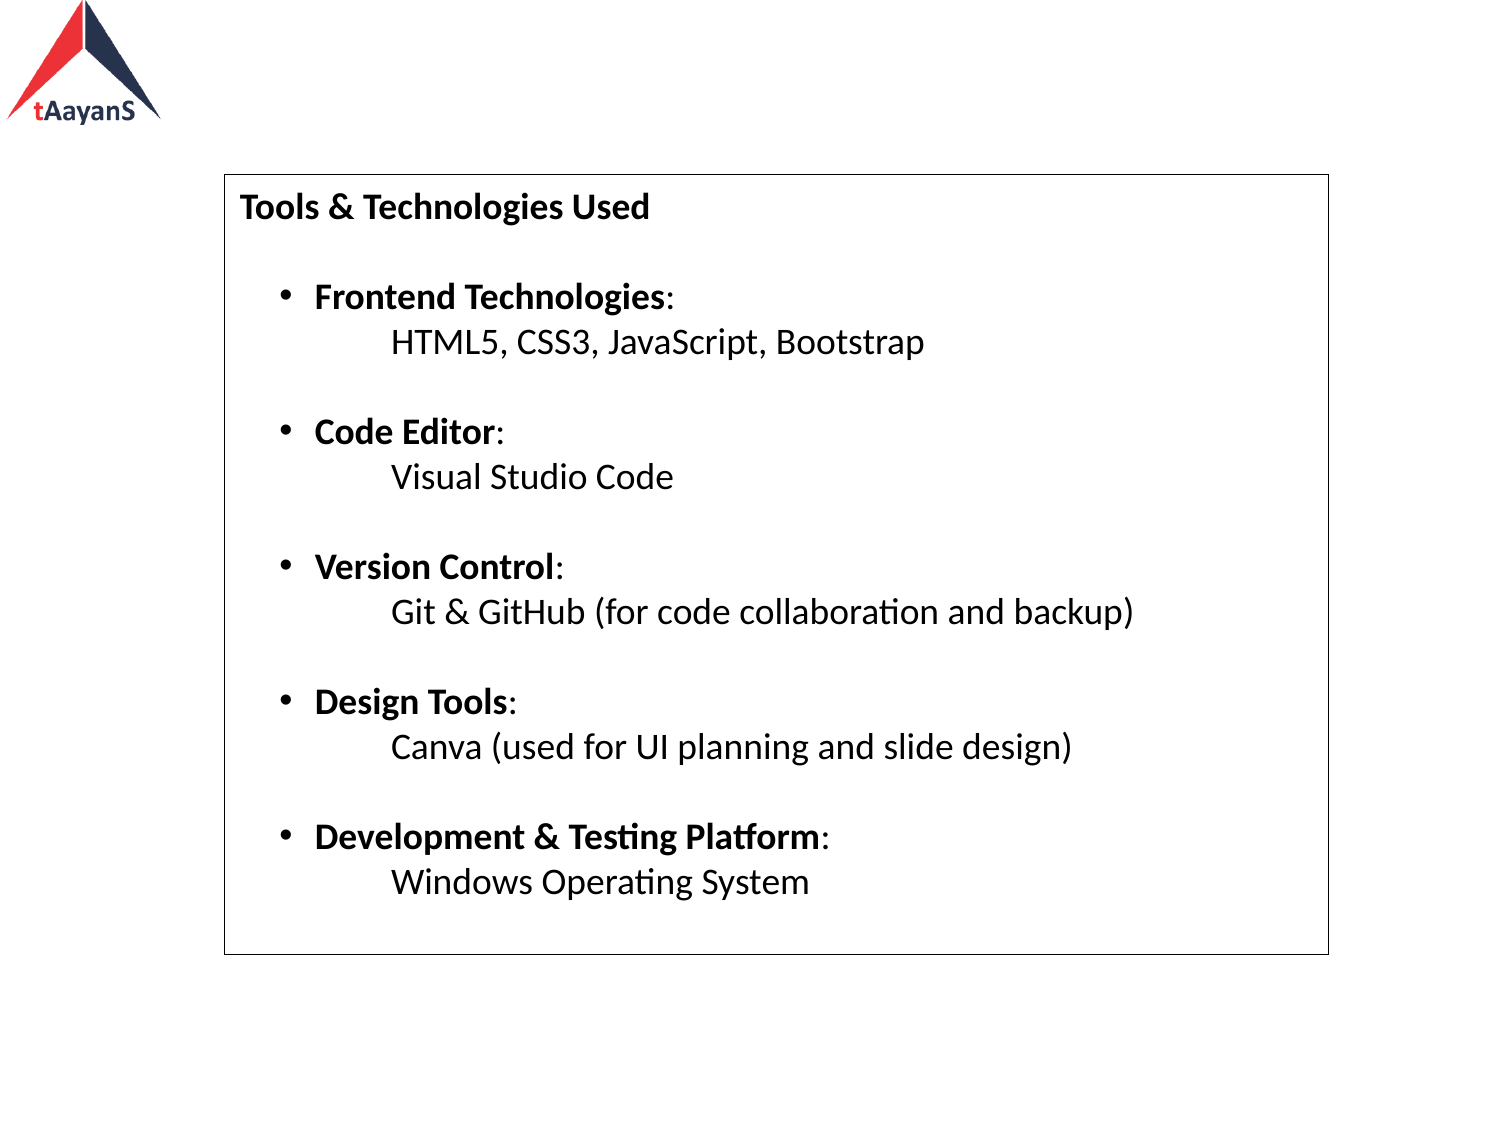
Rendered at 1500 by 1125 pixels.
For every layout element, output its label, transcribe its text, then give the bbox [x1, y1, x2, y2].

text_box Tools & Technologies Used Frontend Technologies: HTML5, CSS3, JavaScript, Bootstrap Code Editor: Visual Studio Code Version Control: Git & GitHub (for code collaboration and backup) Design Tools: Canva (used for UI planning and slide design) Development & Testing Platform: Windows Operating System [224, 174, 1329, 955]
picture [6, 0, 161, 126]
